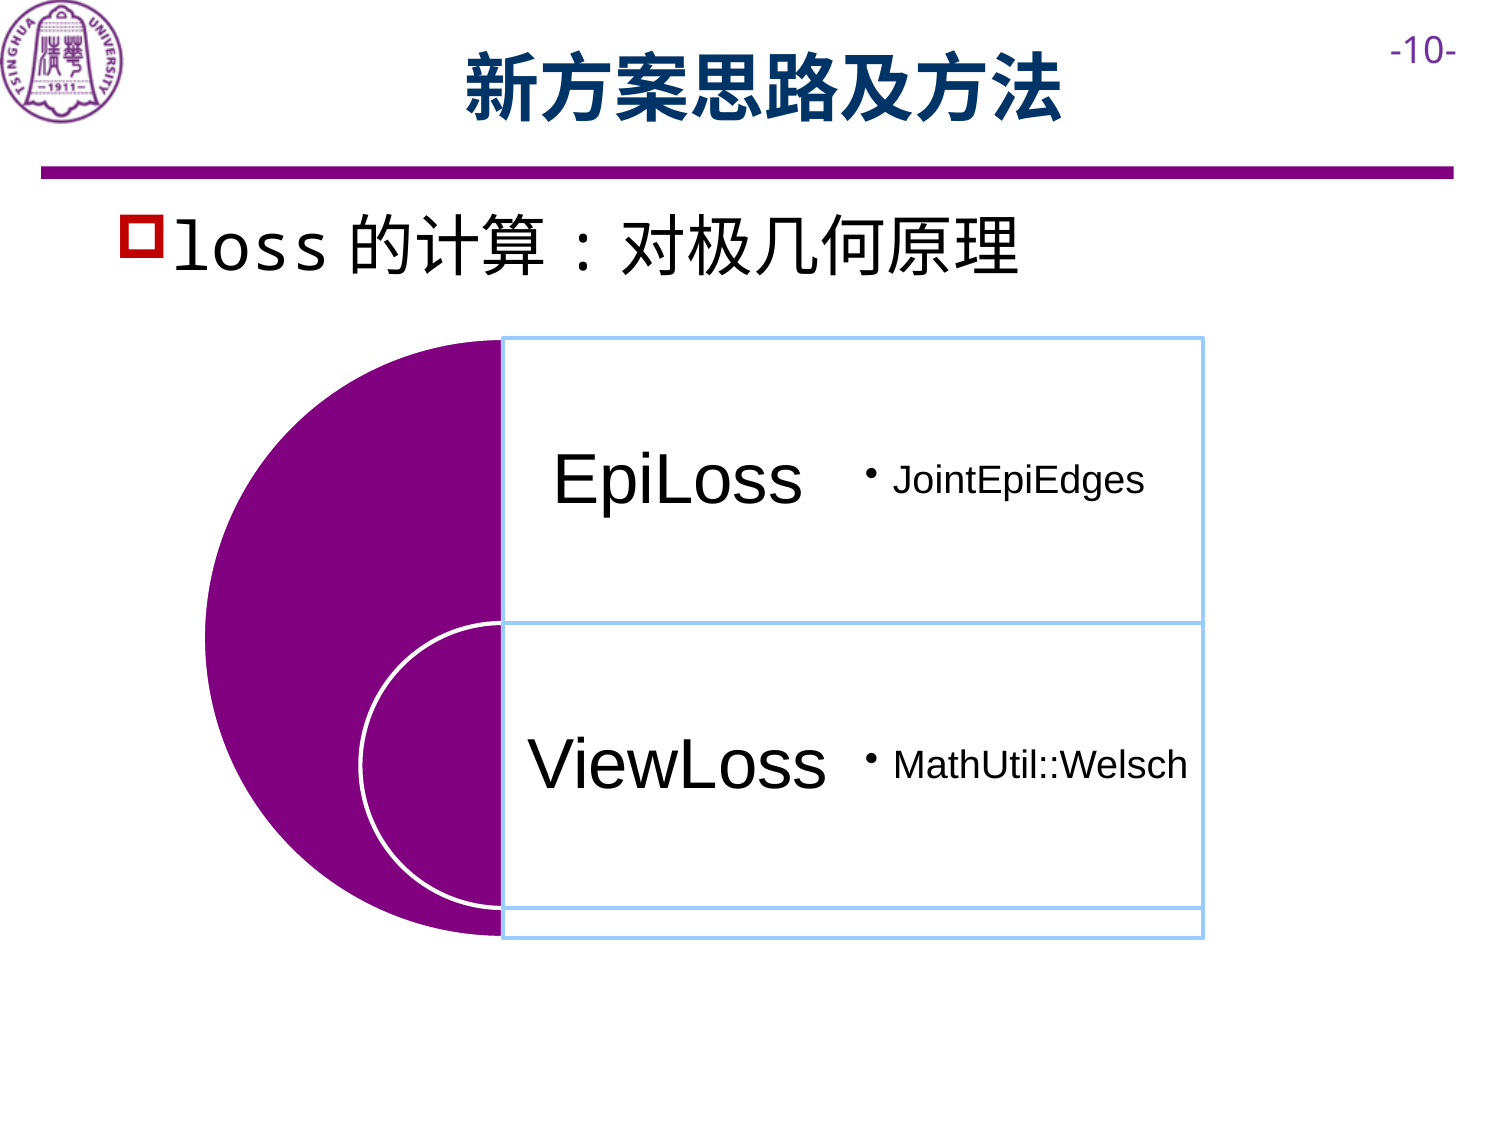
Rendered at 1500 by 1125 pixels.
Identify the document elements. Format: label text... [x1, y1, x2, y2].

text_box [202, 304, 1204, 972]
picture [0, 0, 124, 124]
list loss的计算:对极几何原理 [100, 196, 1401, 1012]
title 新方案思路及方法 [140, 10, 1388, 162]
